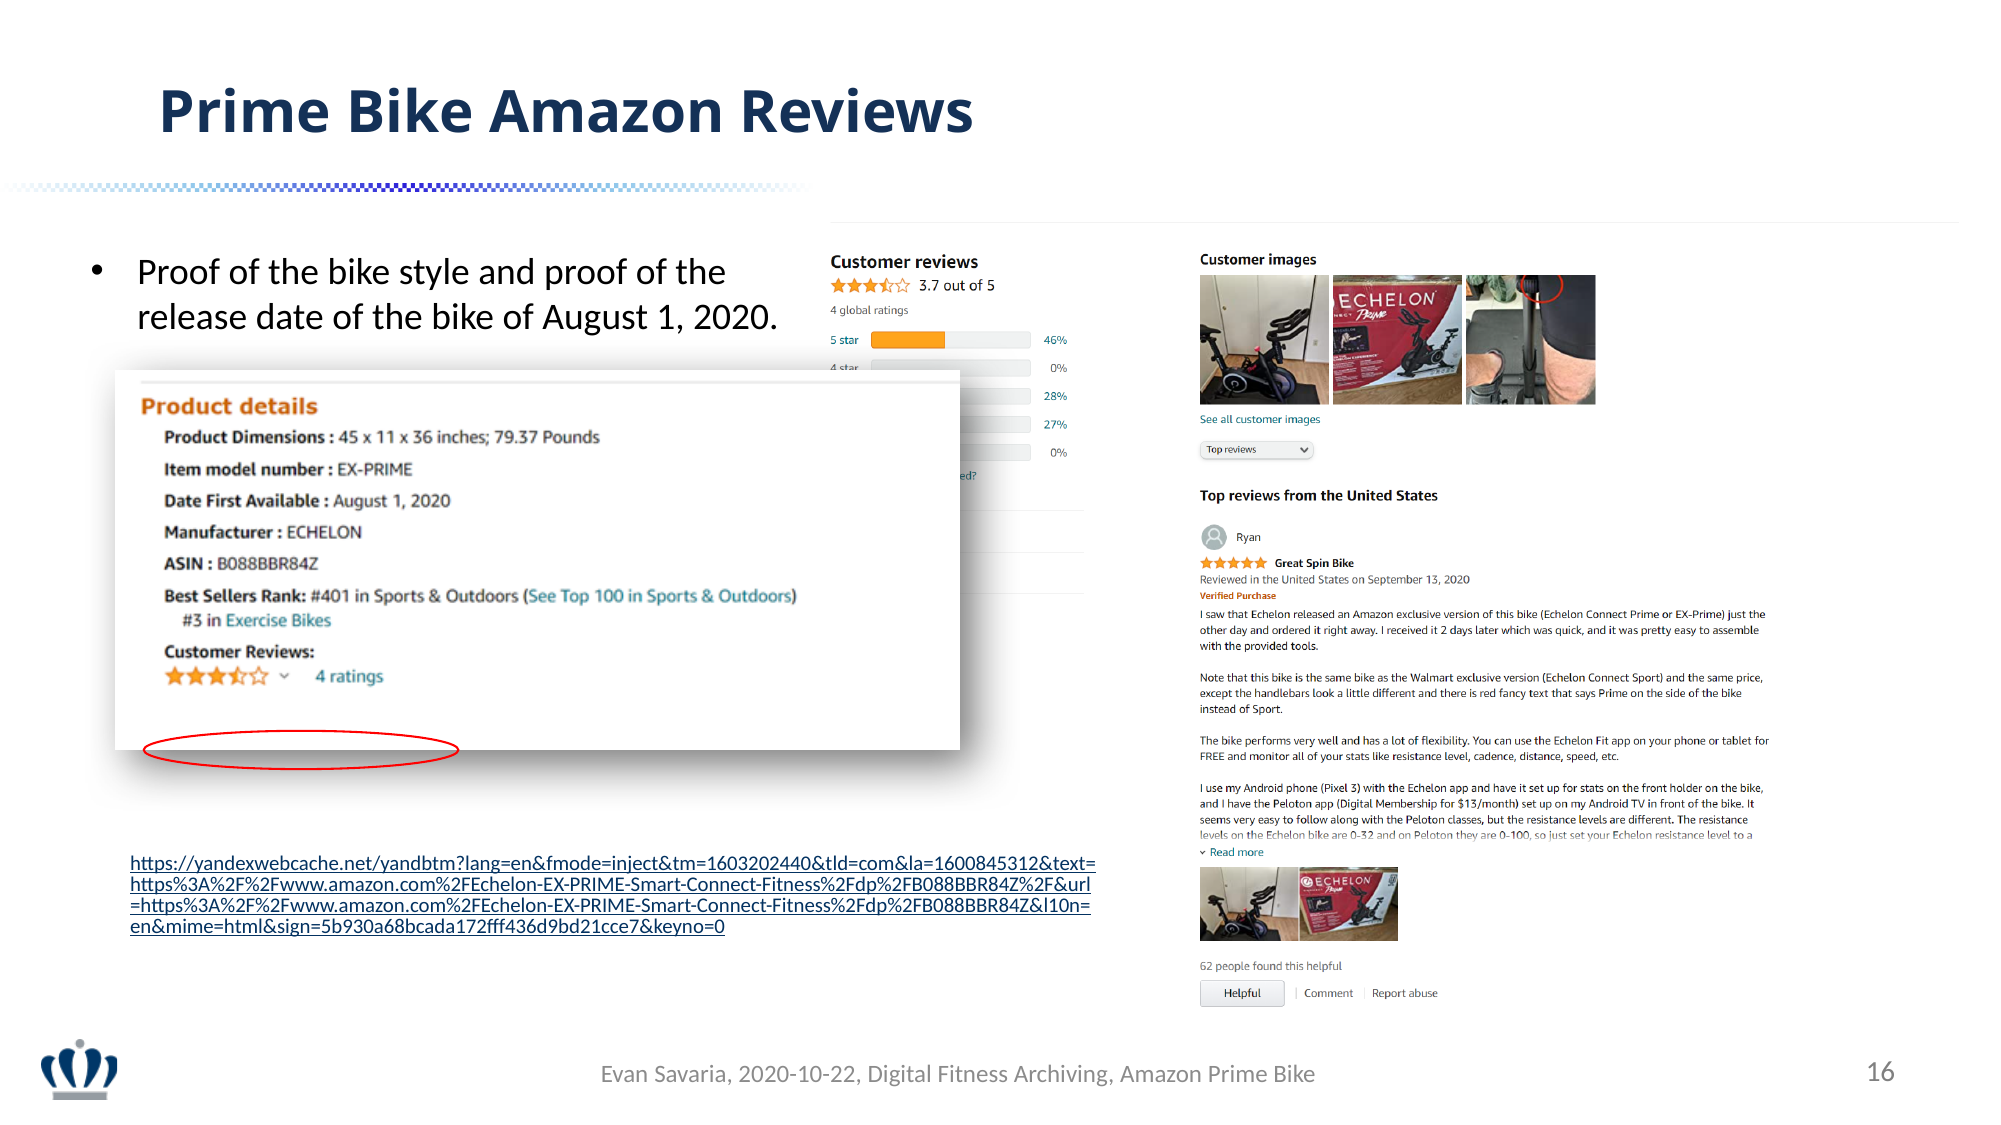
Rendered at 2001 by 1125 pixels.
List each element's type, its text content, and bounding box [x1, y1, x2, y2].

text_box Evan Savaria, 2020-10-22, Digital Fitness Archiving, Amazon Prime Bike [502, 1049, 1416, 1095]
text_box https://yandexwebcache.net/yandbtm?lang=en&fmode=inject&tm=1603202440&tld=com&la=1600845312&text=https%3A%2F%2Fwww.amazon.com%2FEchelon-EX-PRIME-Smart-Connect-Fitness%2Fdp%2FB088BBR84Z%2F&url=https%3A%2F%2Fwww.amazon.com%2FEchelon-EX-PRIME-Smart-Connect-Fitness%2Fdp%2FB088BBR84Z&l10n=en&mime=html&sign=5b930a68bcada172fff436d9bd21cce7&keyno=0 [115, 842, 798, 883]
picture [115, 219, 1959, 1022]
list Prime Bike Amazon Reviews [143, 75, 1007, 220]
text_box [142, 750, 460, 771]
text_box 16 [1851, 1044, 1923, 1095]
text_box Proof of the bike style and proof of the release date of the bike of August 1, 2020. [75, 239, 798, 345]
